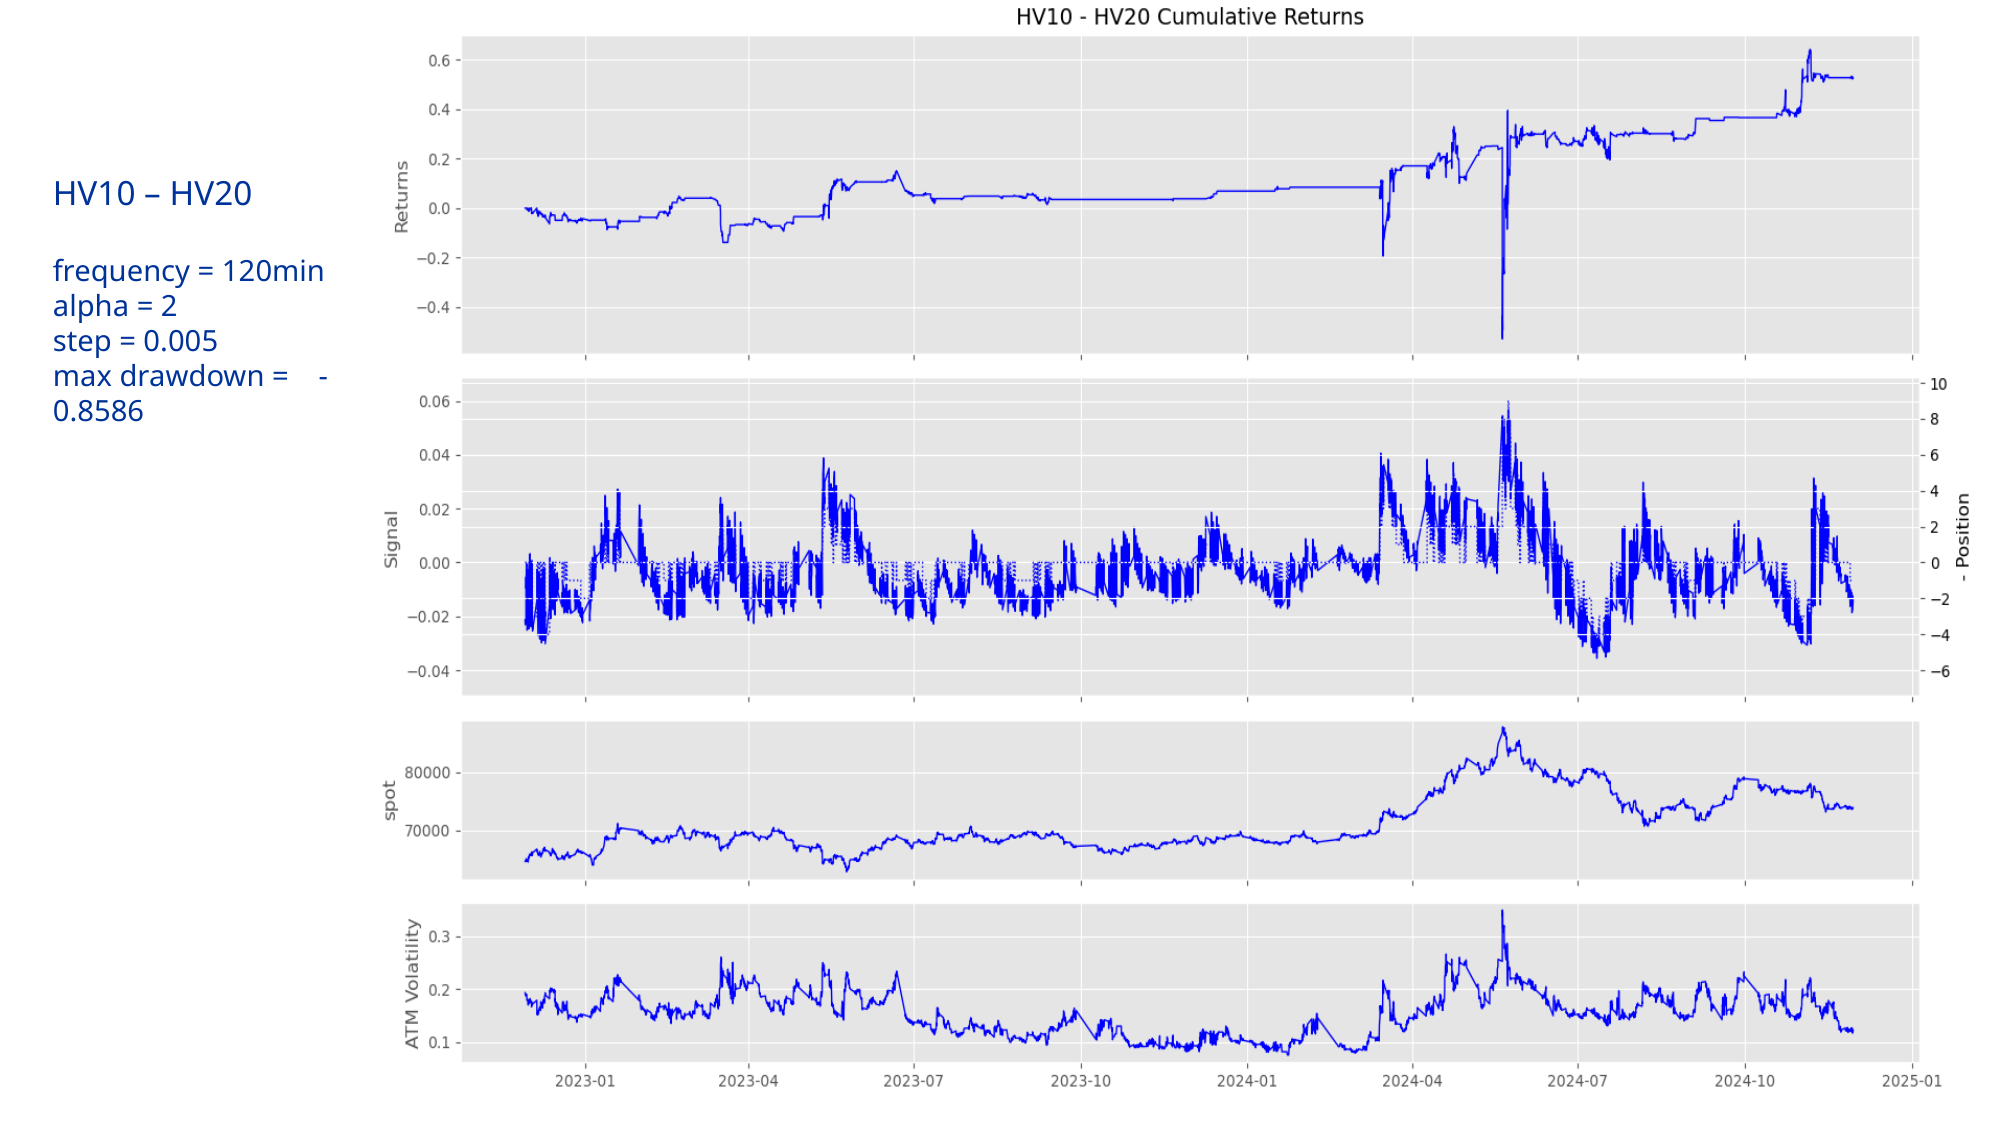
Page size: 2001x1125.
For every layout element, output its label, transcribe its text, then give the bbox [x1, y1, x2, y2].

picture [349, 0, 2000, 1125]
text_box HV10 – HV20 frequency = 120min alpha = 2 step = 0.005 max drawdown = -0.8586 [38, 164, 349, 470]
